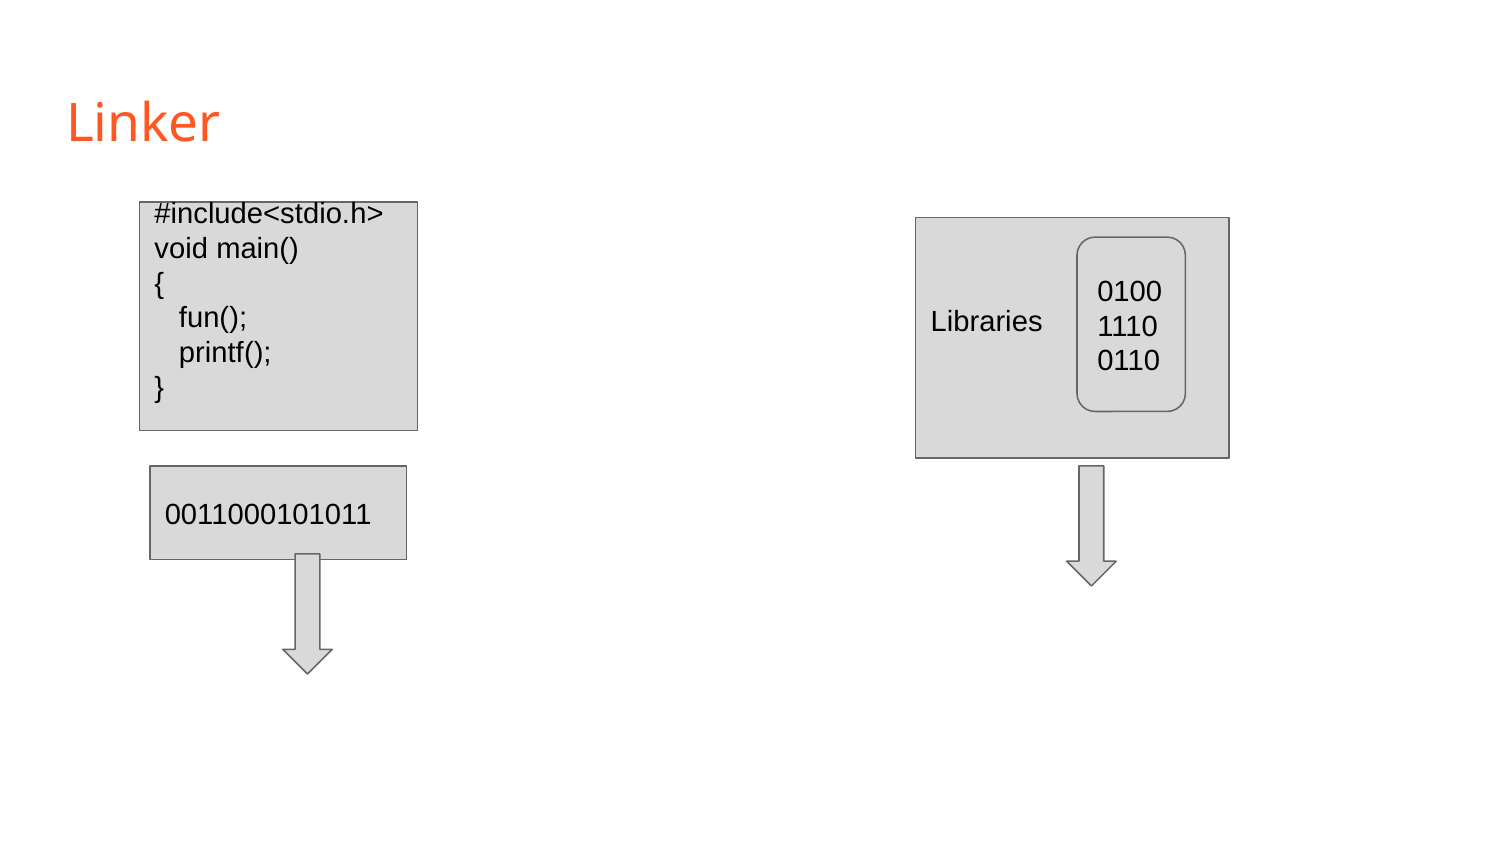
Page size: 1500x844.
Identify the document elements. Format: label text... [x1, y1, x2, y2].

text_box Libraries [915, 217, 1229, 458]
text_box [282, 553, 333, 675]
text_box #include<stdio.h> void main() { fun(); printf(); } [139, 201, 418, 431]
title Linker [51, 72, 1449, 167]
text_box 010011100110 [1076, 237, 1186, 412]
text_box [1066, 465, 1117, 586]
text_box 0011000101011 [149, 465, 407, 560]
